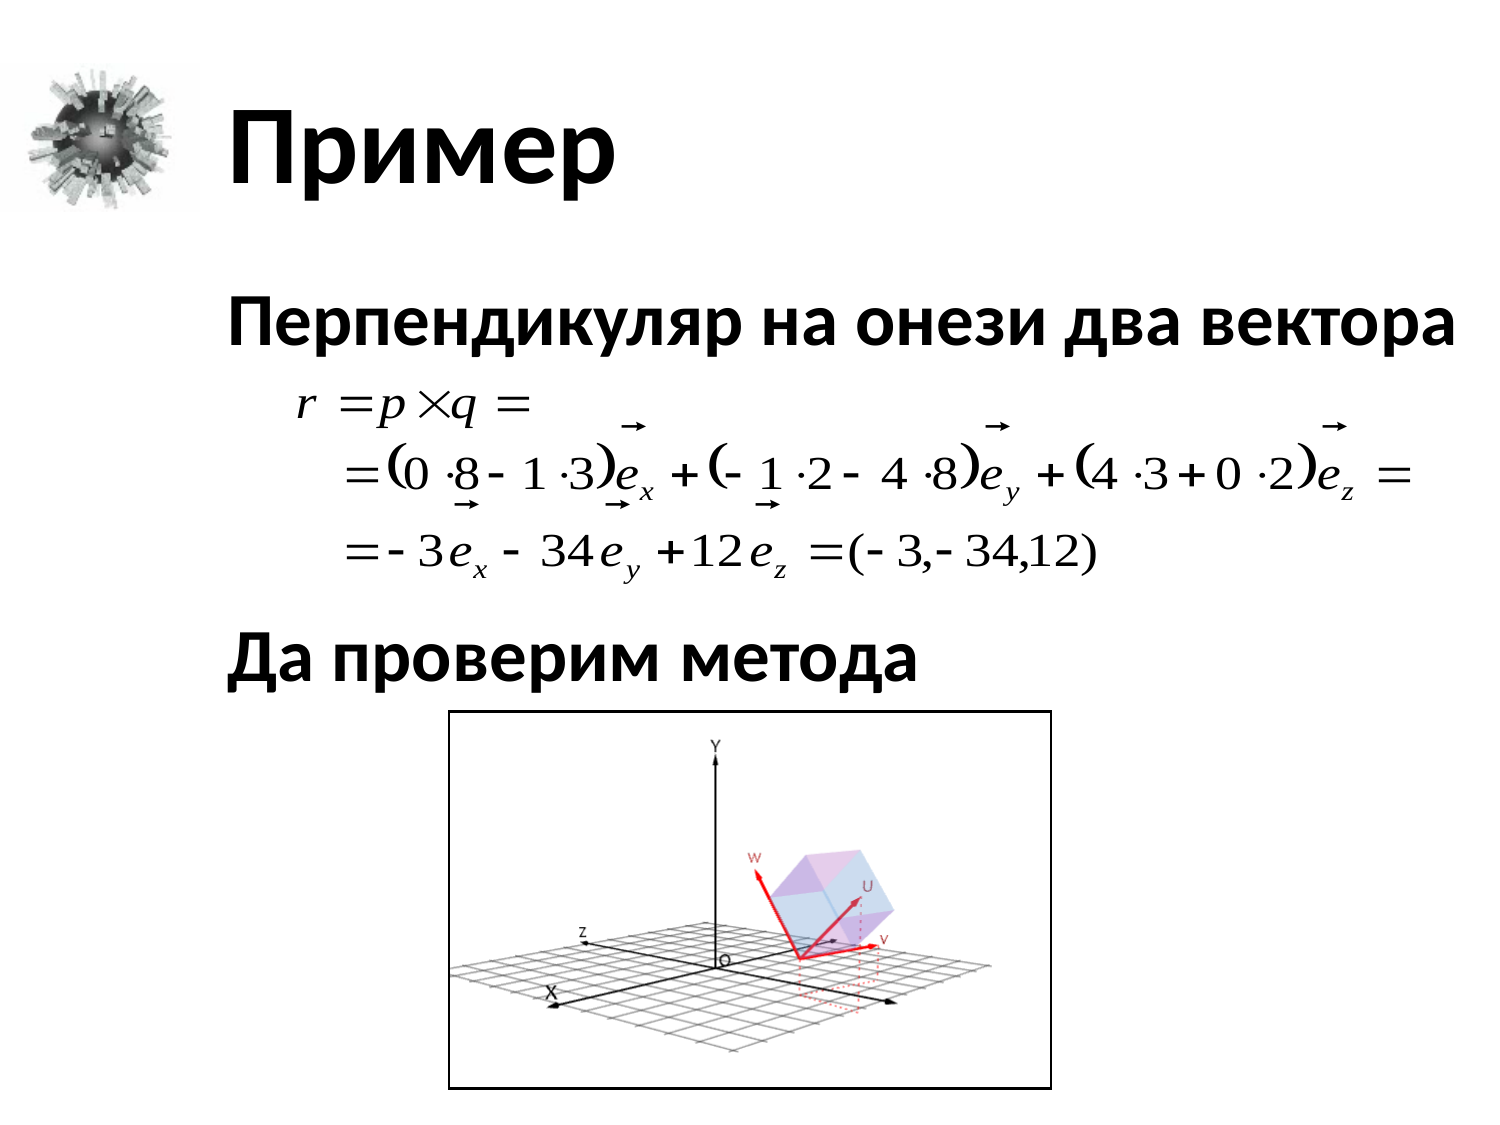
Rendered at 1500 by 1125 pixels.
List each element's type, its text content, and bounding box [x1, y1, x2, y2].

picture [0, 63, 200, 212]
picture [449, 712, 1051, 1088]
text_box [287, 374, 1413, 596]
title Пример [212, 45, 1500, 233]
list Перпендикуляр на онези два вектора Да проверим метода [212, 262, 1500, 1100]
